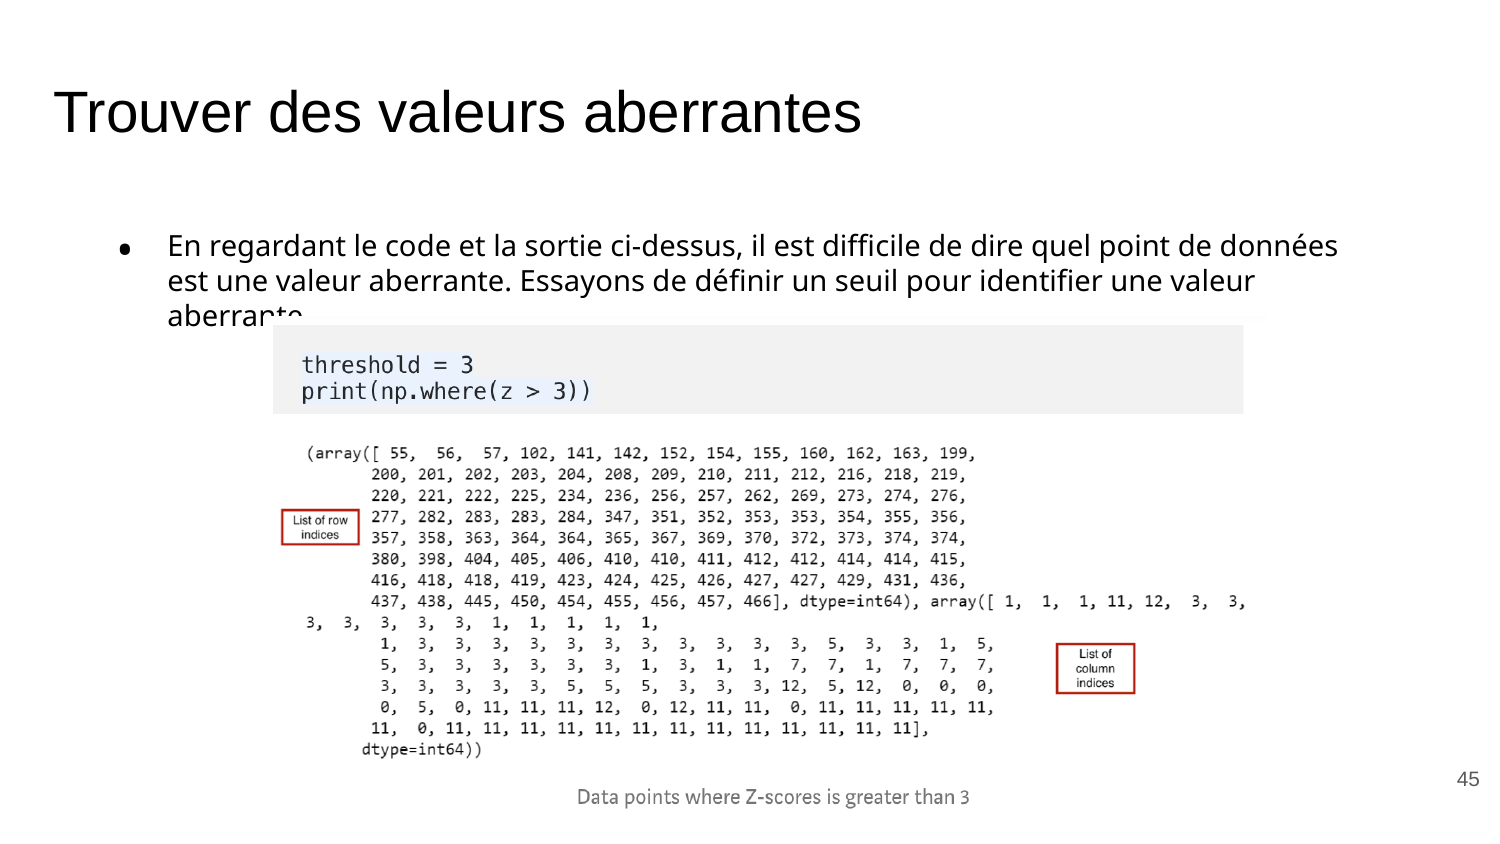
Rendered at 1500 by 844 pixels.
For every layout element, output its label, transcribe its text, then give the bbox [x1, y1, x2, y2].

picture [263, 315, 1266, 836]
title Trouver des valeurs aberrantes [51, 72, 1449, 145]
text_box En regardant le code et la sortie ci-dessus, il est difficile de dire quel point de données est une valeur aberrante. Essayons de définir un seuil pour identifier une valeur aberrante. [165, 226, 1362, 304]
slide_number ‹#› [1389, 764, 1480, 791]
text_box • [114, 218, 136, 277]
